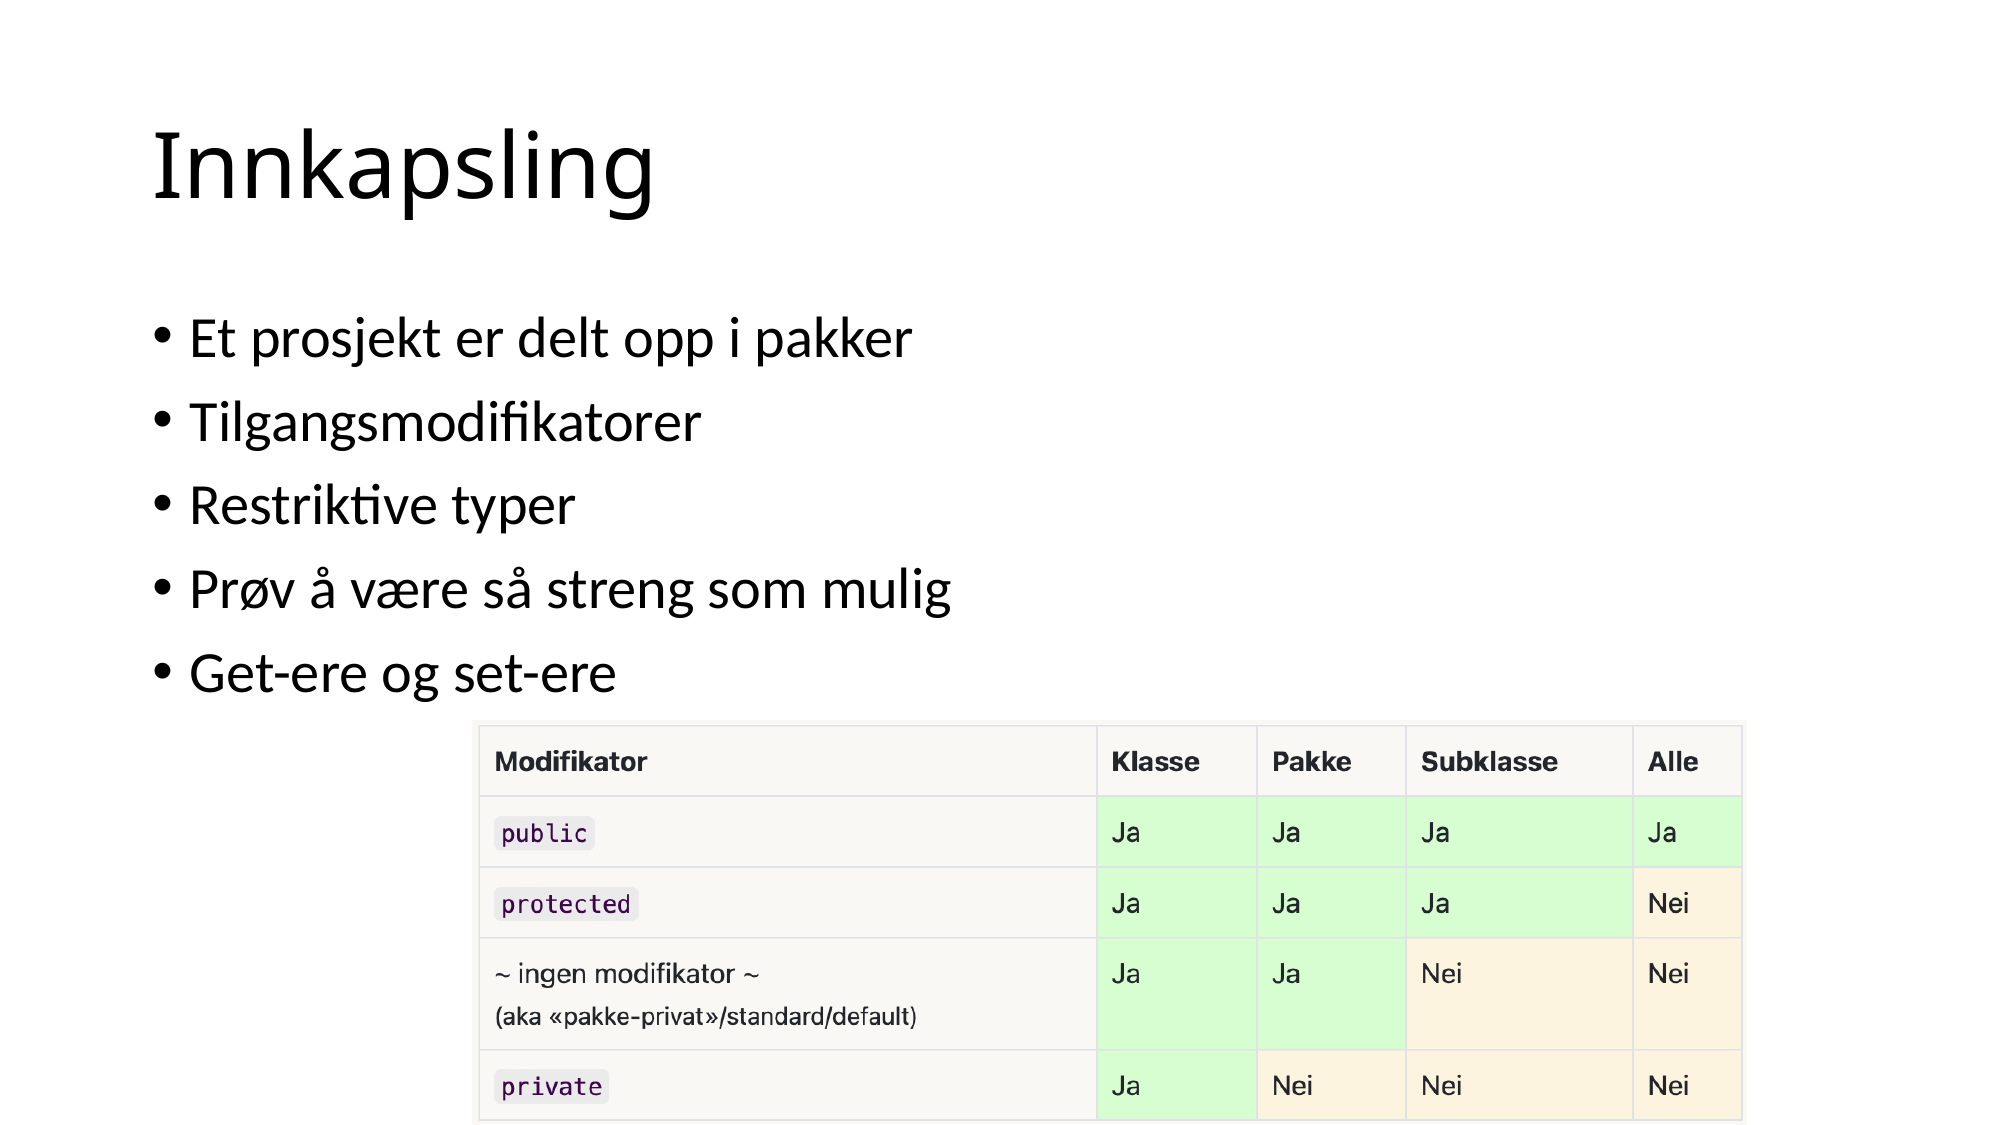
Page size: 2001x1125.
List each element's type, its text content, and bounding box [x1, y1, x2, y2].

picture [471, 720, 1747, 1125]
title Innkapsling [137, 59, 1863, 278]
list Et prosjekt er delt opp i pakker Tilgangsmodifikatorer Restriktive typer Prøv å være så streng som mulig Get-ere og set-ere [137, 299, 1863, 1014]
